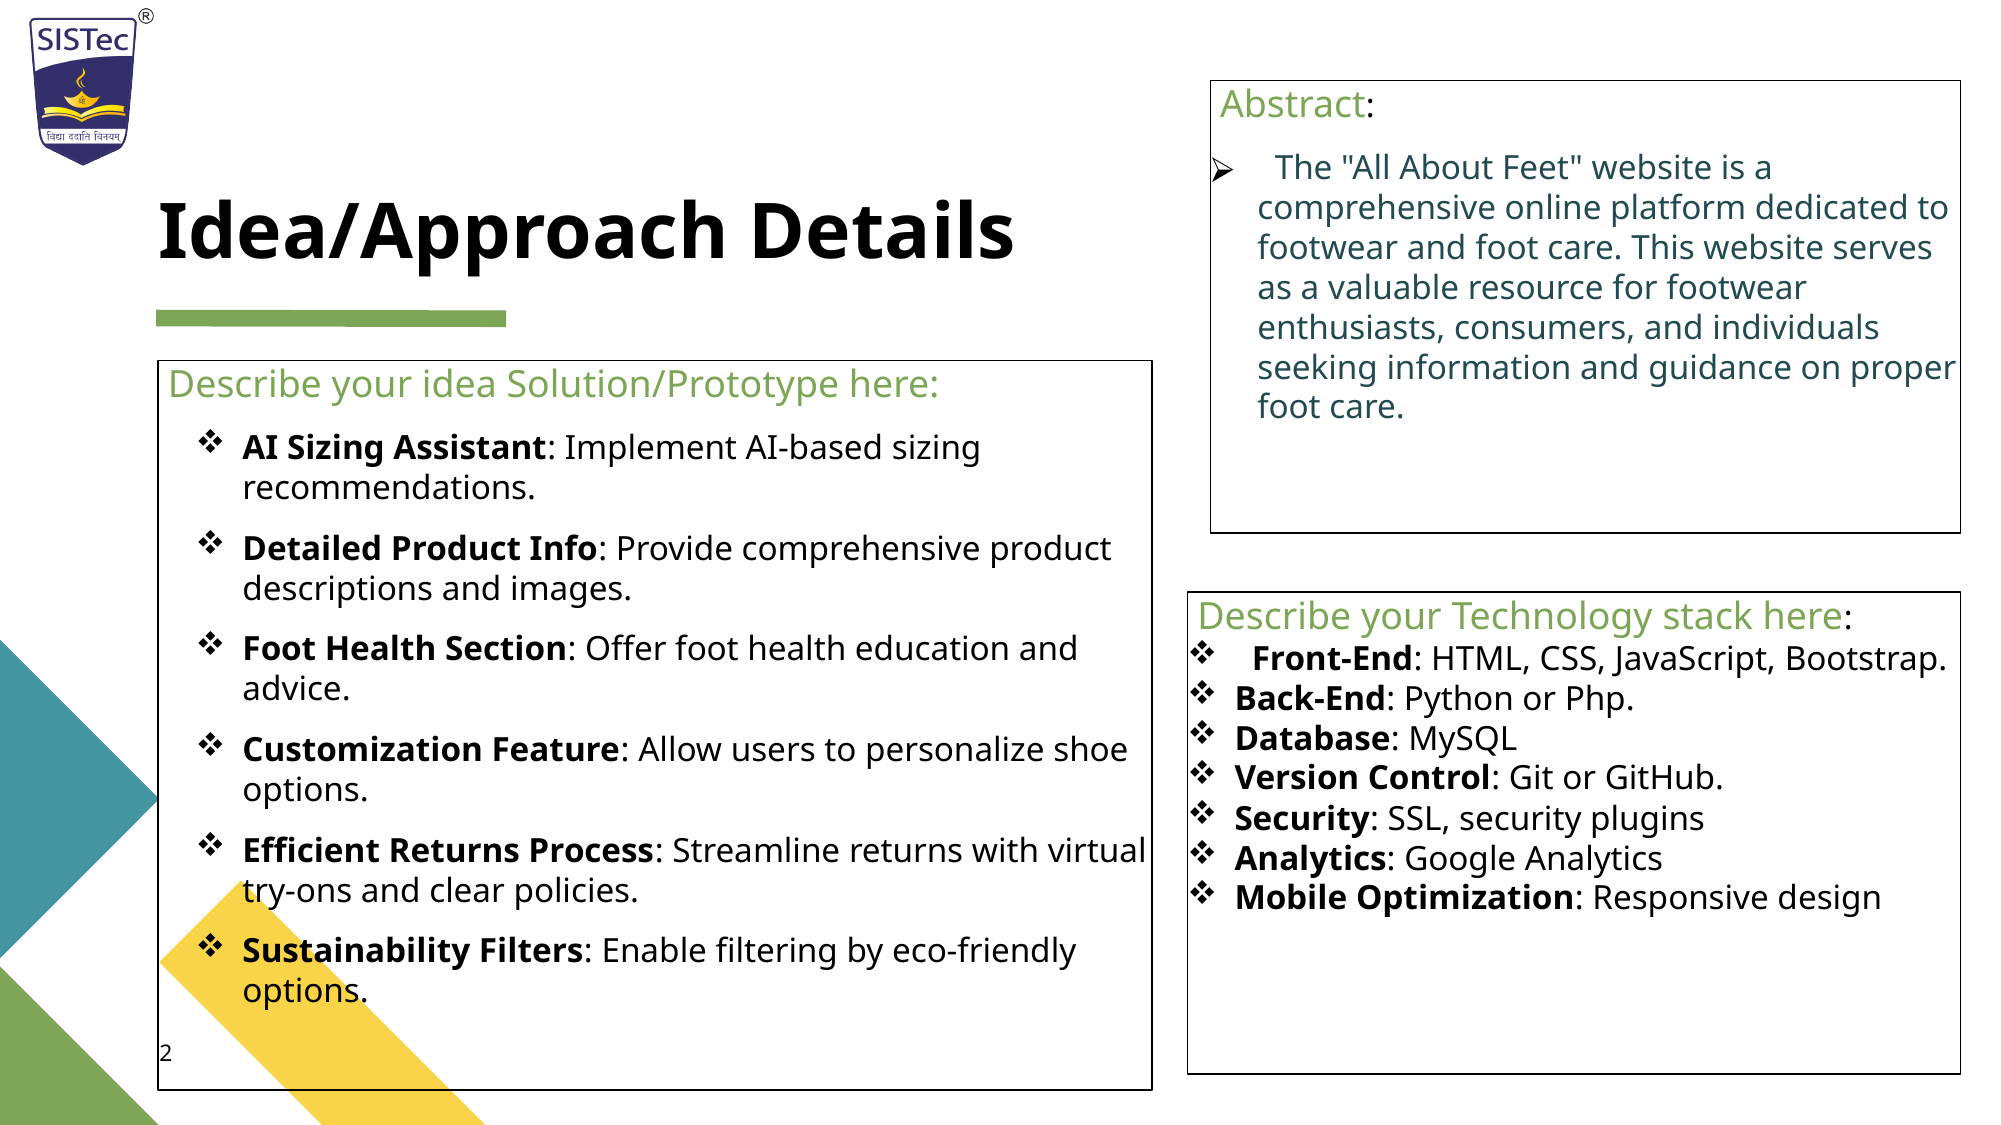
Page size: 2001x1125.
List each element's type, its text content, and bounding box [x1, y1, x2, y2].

text_box Abstract: The "All About Feet" website is a comprehensive online platform dedicated to footwear and foot care. This website serves as a valuable resource for footwear enthusiasts, consumers, and individuals seeking information and guidance on proper foot care. [1210, 80, 1961, 533]
title Idea/Approach Details [158, 174, 1066, 275]
picture [28, 8, 154, 167]
text_box Describe your Technology stack here: Front-End: HTML, CSS, JavaScript, Bootstrap. Back-End: Python or Php. Database: MySQL Version Control: Git or GitHub. Security: SSL, security plugins Analytics: Google Analytics Mobile Optimization: Responsive design [1187, 592, 1961, 1074]
slide_number 2 [159, 1038, 246, 1080]
list Describe your idea Solution/Prototype here: AI Sizing Assistant: Implement AI-based sizing recommendations. Detailed Product Info: Provide comprehensive product descriptions and images. Foot Health Section: Offer foot health education and advice. Customization Feature: Allow users to personalize shoe options. Efficient Returns Process: Streamline returns with virtual try-ons and clear policies. Sustainability Filters: Enable filtering by eco-friendly options. [158, 360, 1152, 1091]
